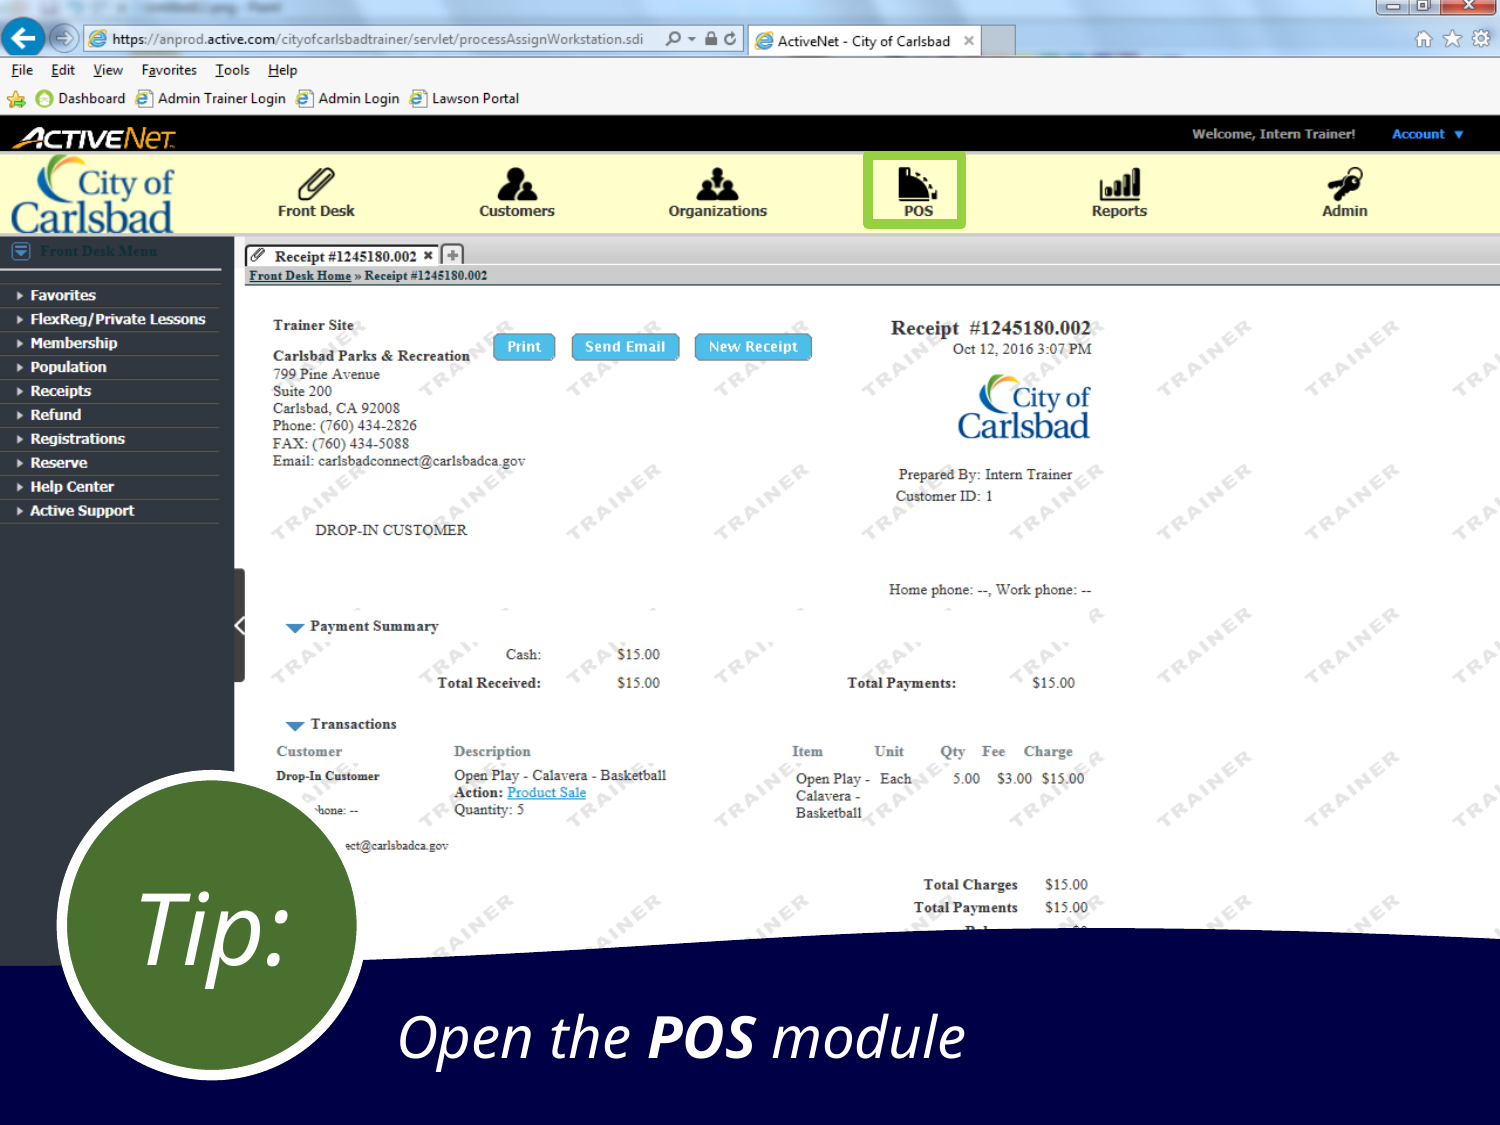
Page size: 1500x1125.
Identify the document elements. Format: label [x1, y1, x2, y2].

text_box [0, 774, 1500, 1125]
picture [0, 0, 1500, 774]
